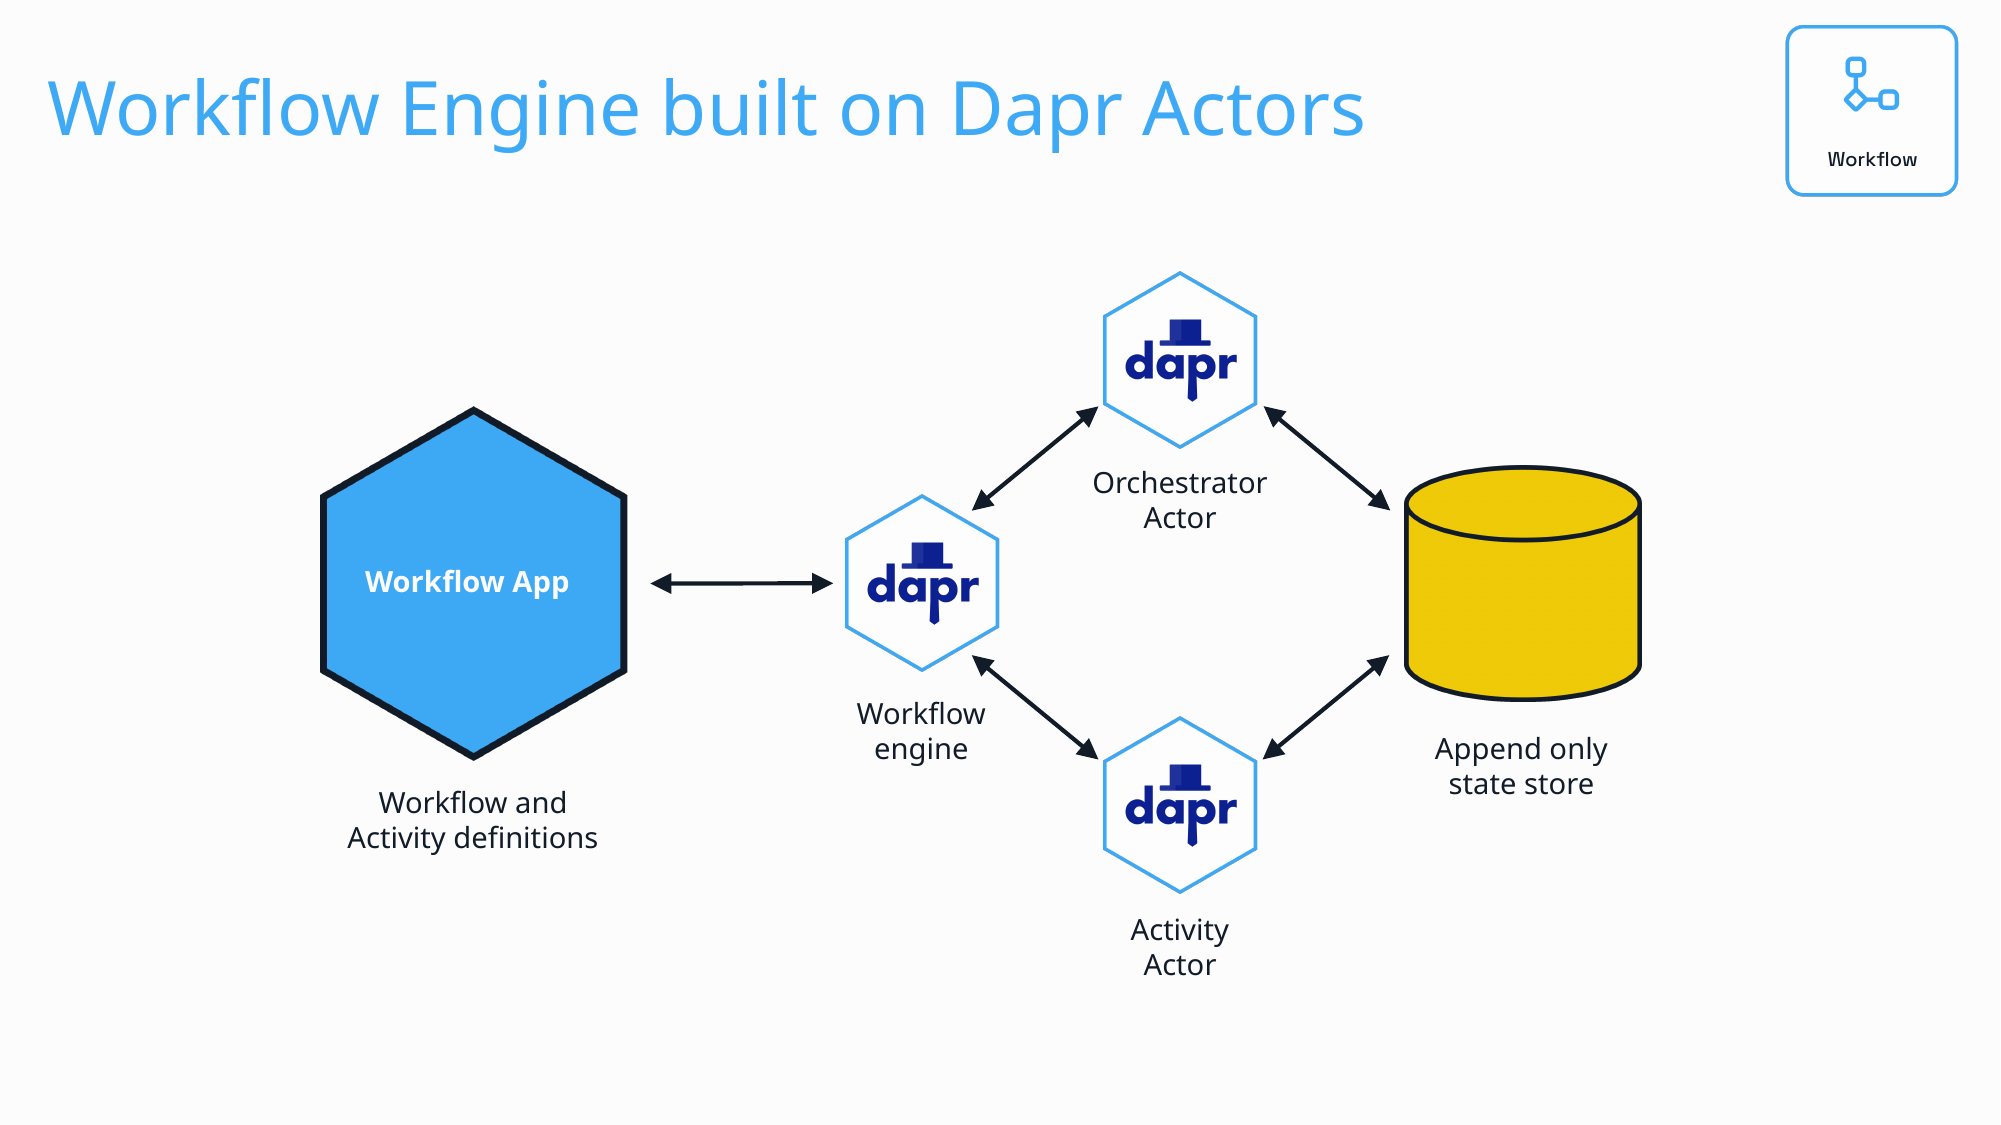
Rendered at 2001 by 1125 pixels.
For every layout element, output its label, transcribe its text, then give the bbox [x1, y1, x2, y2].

title Workflow Engine built on Dapr Actors [32, 35, 1777, 187]
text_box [295, 270, 1642, 990]
picture [1782, 22, 1961, 200]
title Workflow Engine built on Dapr Actors [1965, 35, 1972, 187]
